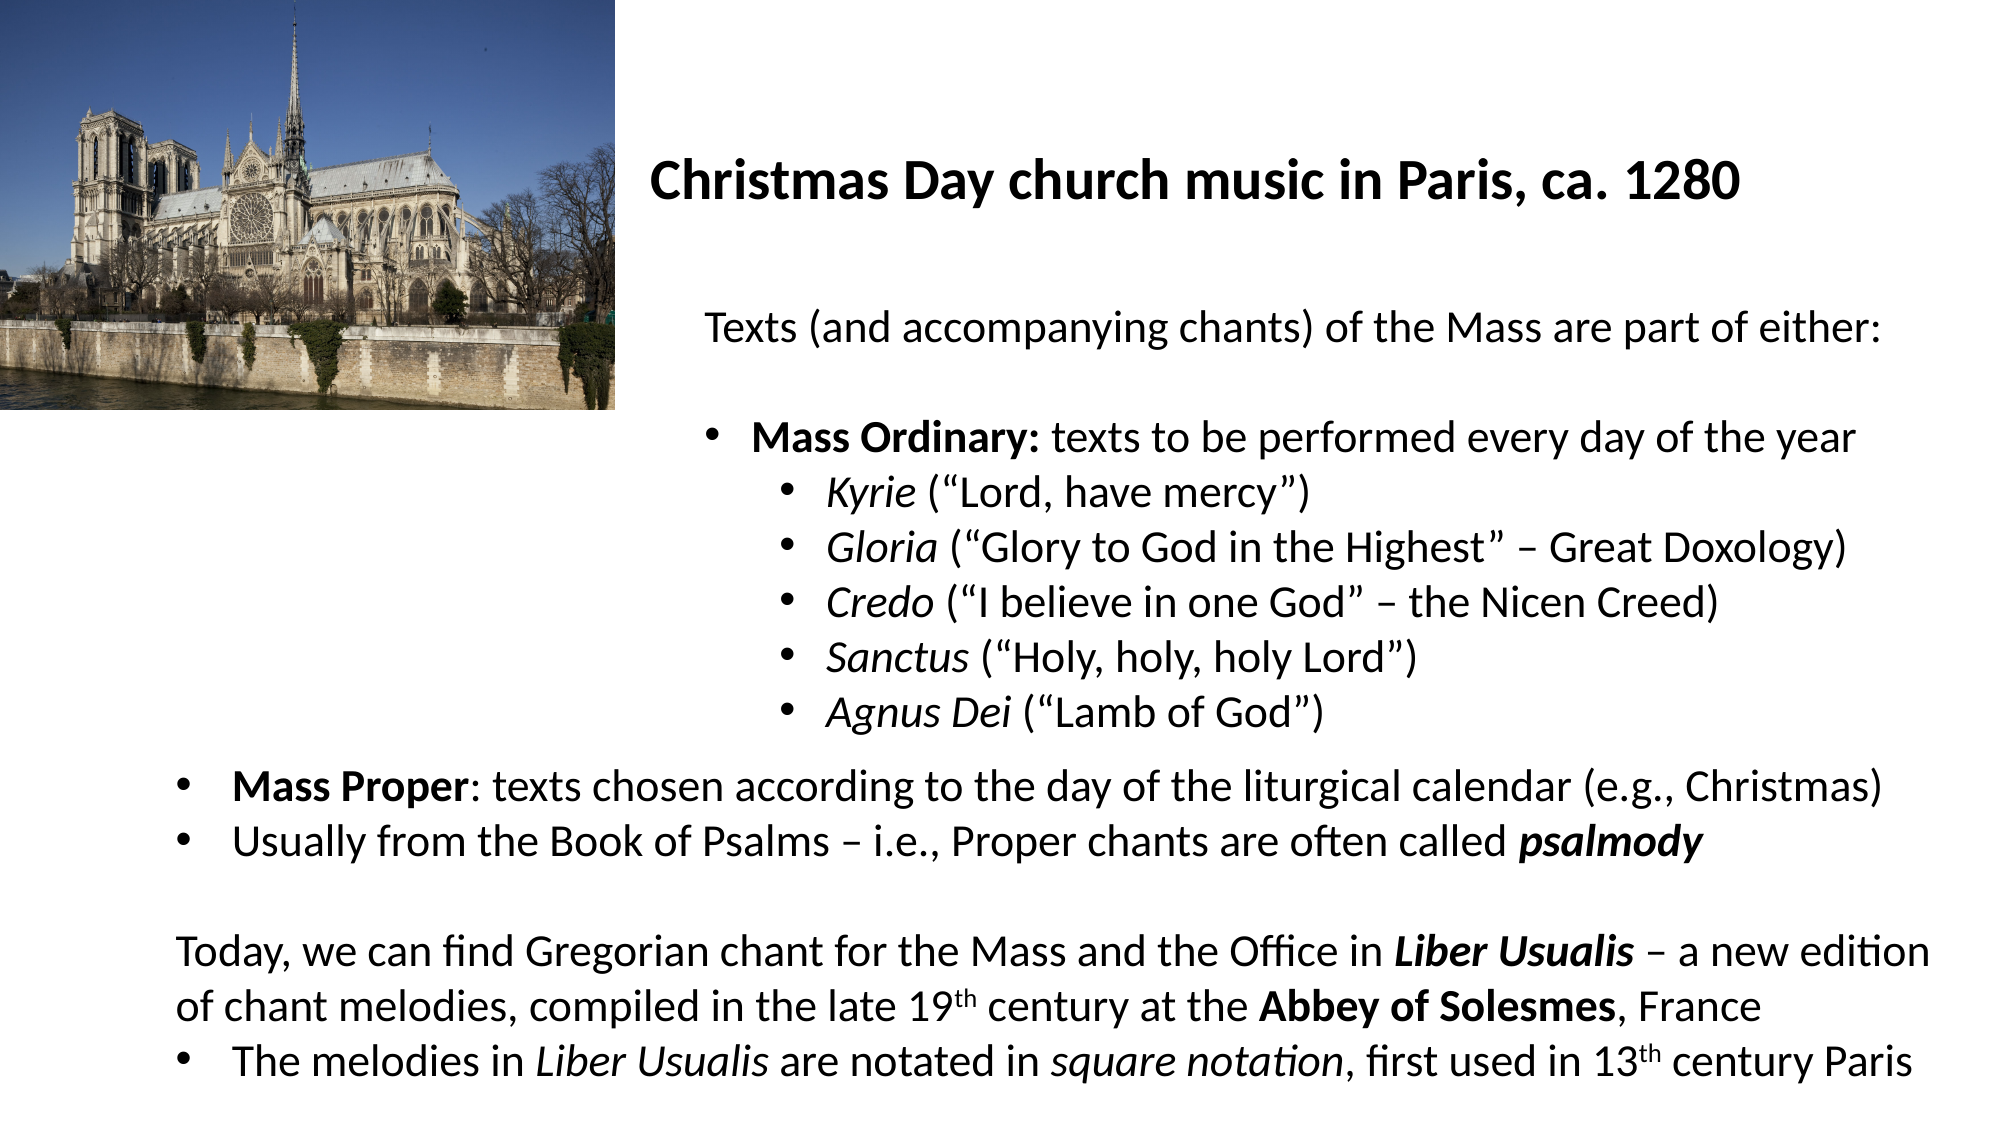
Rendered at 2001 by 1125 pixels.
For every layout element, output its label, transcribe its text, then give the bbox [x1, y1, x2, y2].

text_box Christmas Day church music in Paris, ca. 1280 [615, 133, 1778, 219]
text_box Mass Proper: texts chosen according to the day of the liturgical calendar (e.g., Christmas) Usually from the Book of Psalms – i.e., Proper chants are often called psalmody Today, we can find Gregorian chant for the Mass and the Office in Liber Usualis – a new edition of chant melodies, compiled in the late 19th century at the Abbey of Solesmes, France The melodies in Liber Usualis are notated in square notation, first used in 13th century Paris [160, 748, 1961, 1093]
text_box Texts (and accompanying chants) of the Mass are part of either: Mass Ordinary: texts to be performed every day of the year Kyrie (“Lord, have mercy”) Gloria (“Glory to God in the Highest” – Great Doxology) Credo (“I believe in one God” – the Nicen Creed) Sanctus (“Holy, holy, holy Lord”) Agnus Dei (“Lamb of God”) [689, 288, 1939, 744]
picture [0, 0, 615, 410]
